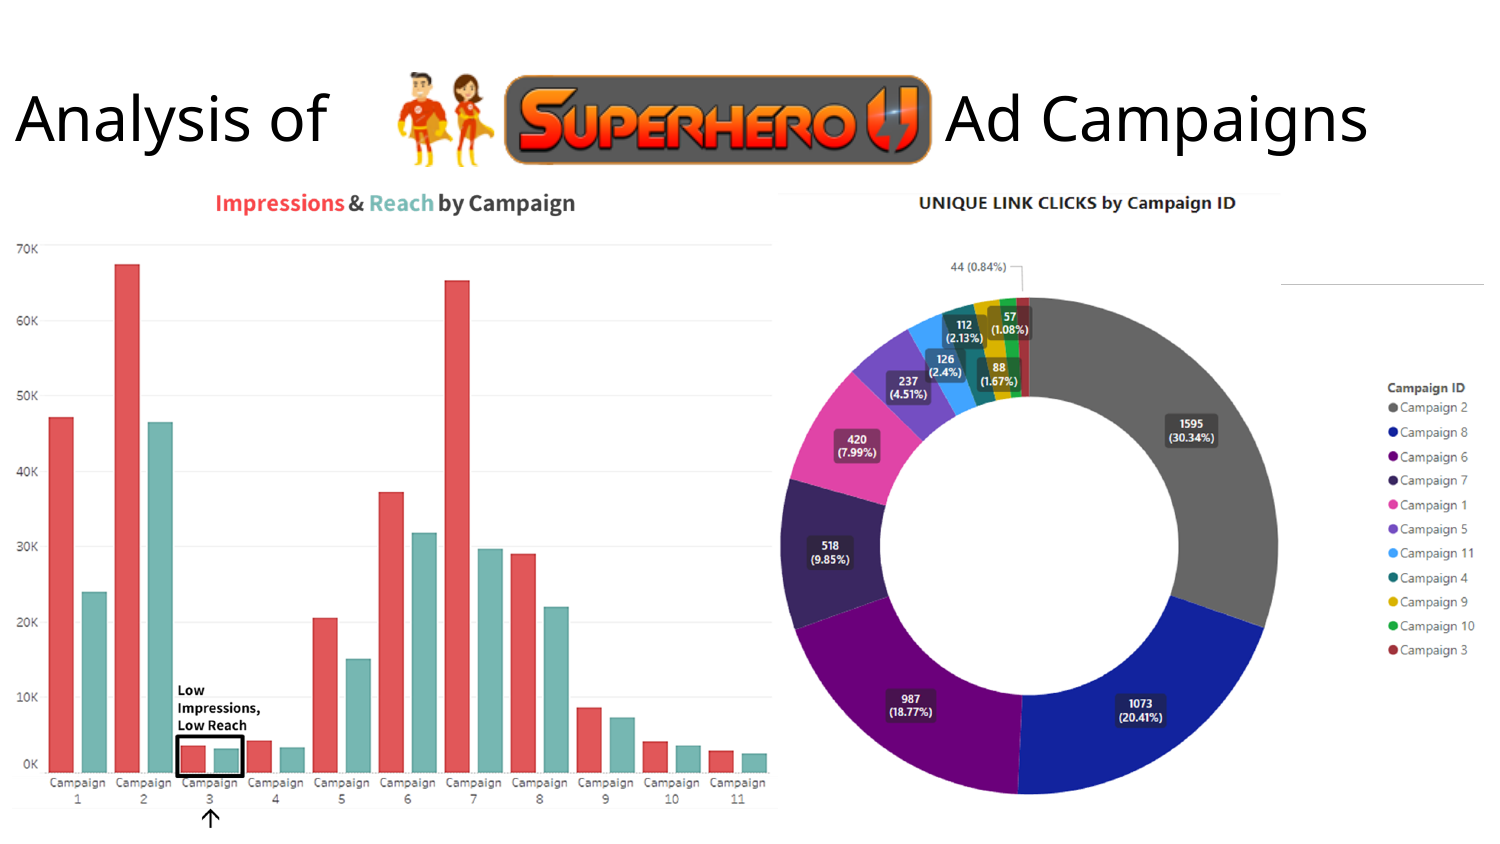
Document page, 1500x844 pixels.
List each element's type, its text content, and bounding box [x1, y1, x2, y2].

picture [12, 180, 1484, 844]
picture [393, 72, 939, 167]
title Analysis of Ad Campaigns [939, 72, 1398, 167]
title Analysis of Ad Campaigns [0, 72, 393, 167]
